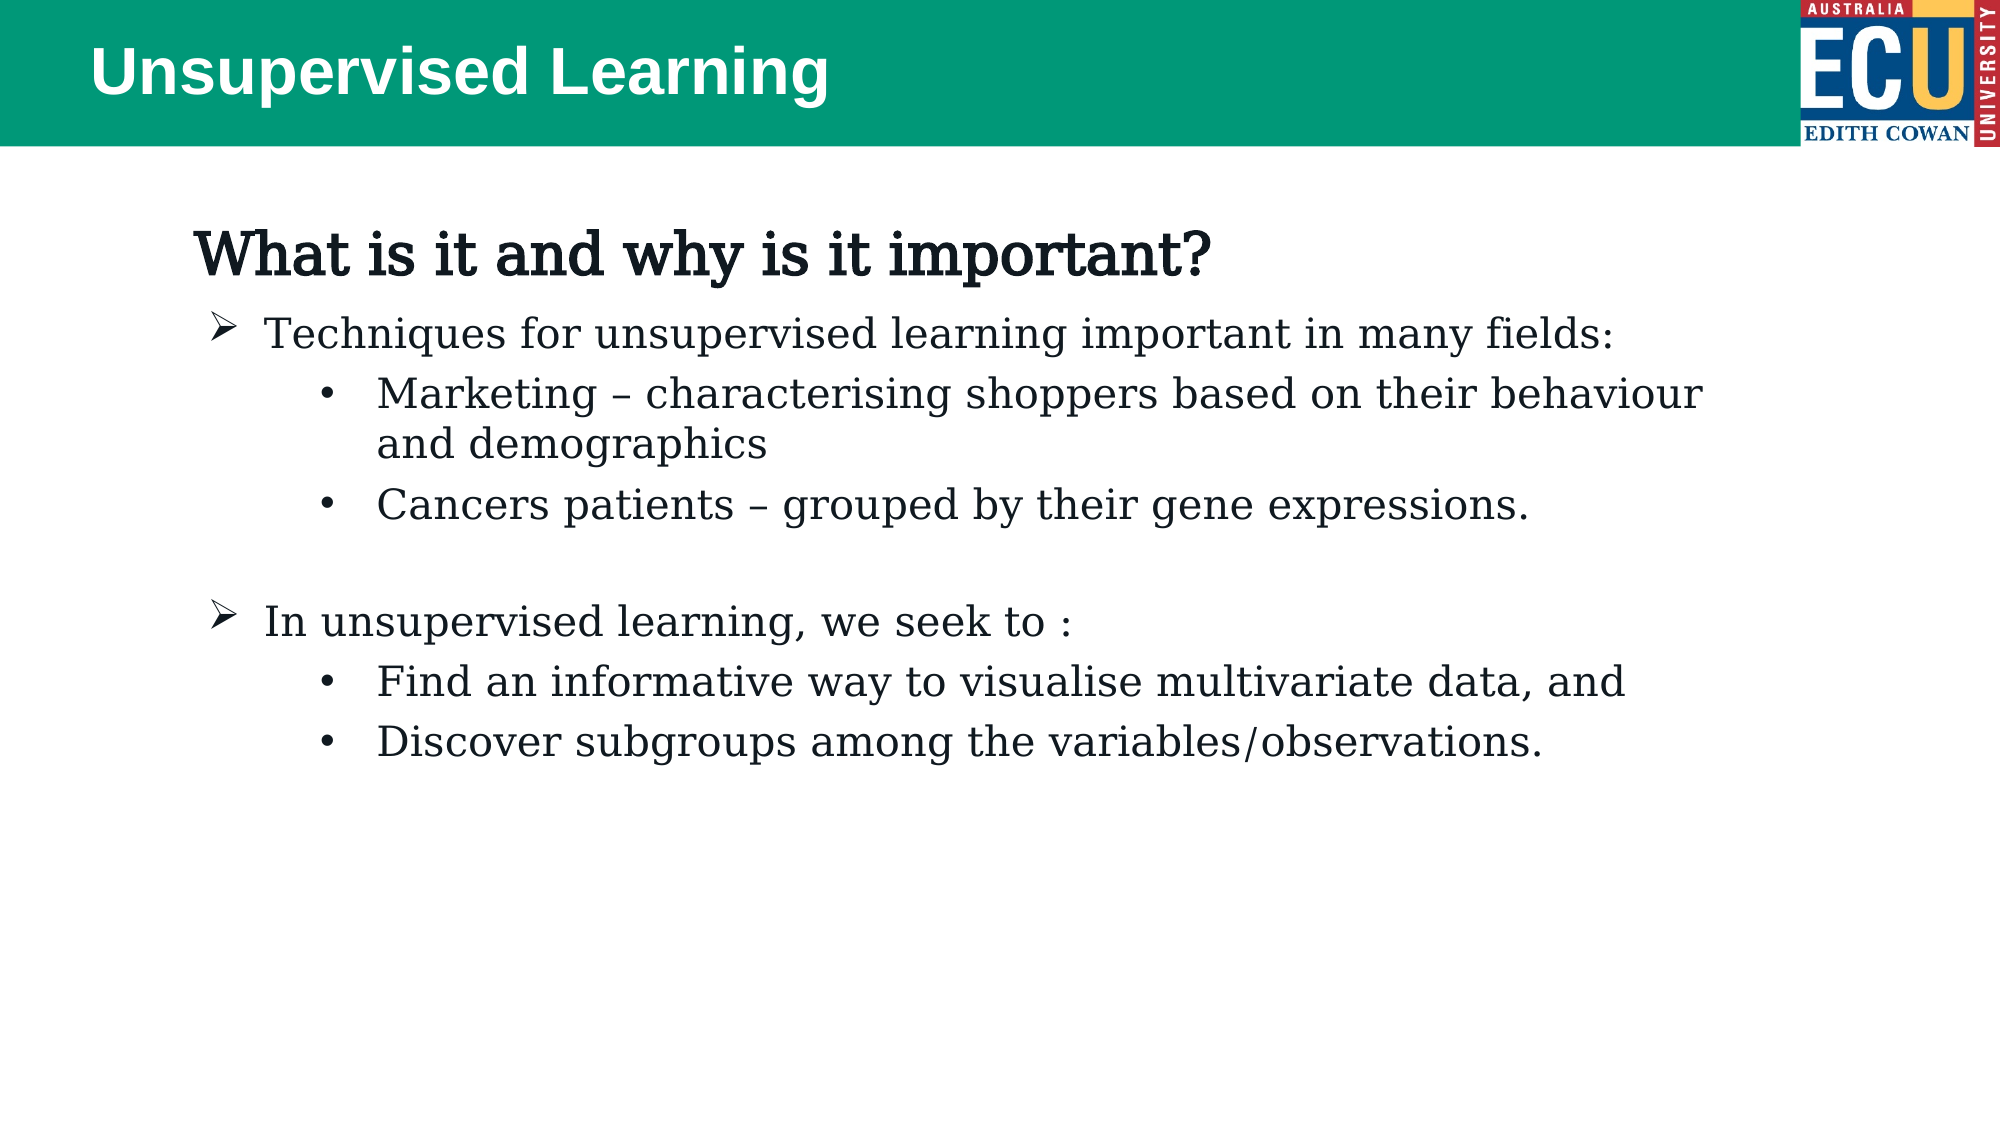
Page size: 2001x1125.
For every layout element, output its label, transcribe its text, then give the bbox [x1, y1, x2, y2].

list What is it and why is it important? Techniques for unsupervised learning important in many fields: Marketing – characterising shoppers based on their behaviour and demographics Cancers patients – grouped by their gene expressions. In unsupervised learning, we seek to : Find an informative way to visualise multivariate data, and Discover subgroups among the variables/observations. [179, 208, 1798, 1028]
picture [1801, 0, 2000, 147]
title Unsupervised Learning [75, 0, 1801, 147]
